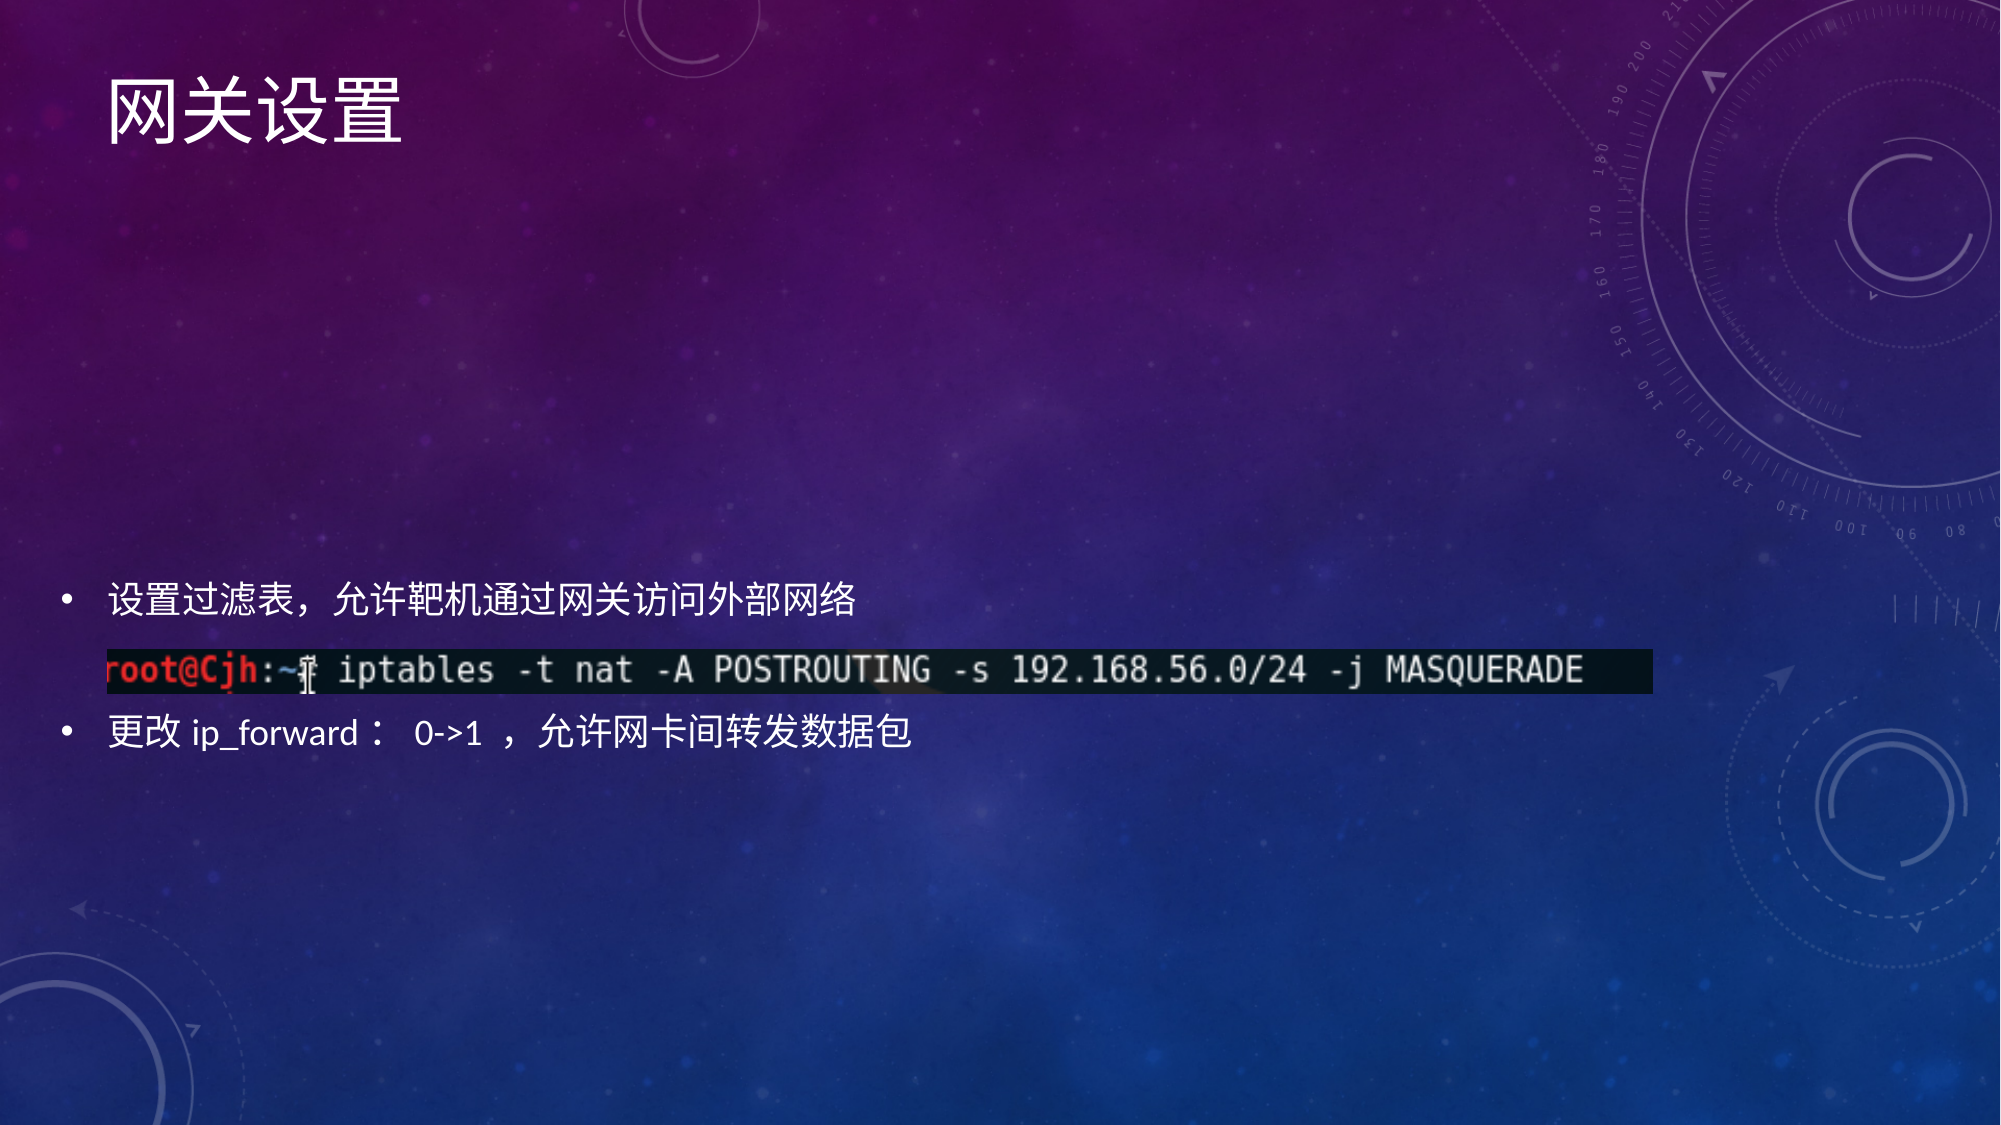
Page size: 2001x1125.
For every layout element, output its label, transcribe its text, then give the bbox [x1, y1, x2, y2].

picture [0, 0, 2001, 1125]
title 网关设置 [90, 0, 1753, 228]
list 设置过滤表，允许靶机通过网关访问外部网络 更改ip_forward：0->1 ，允许网卡间转发数据包 [45, 362, 1708, 967]
